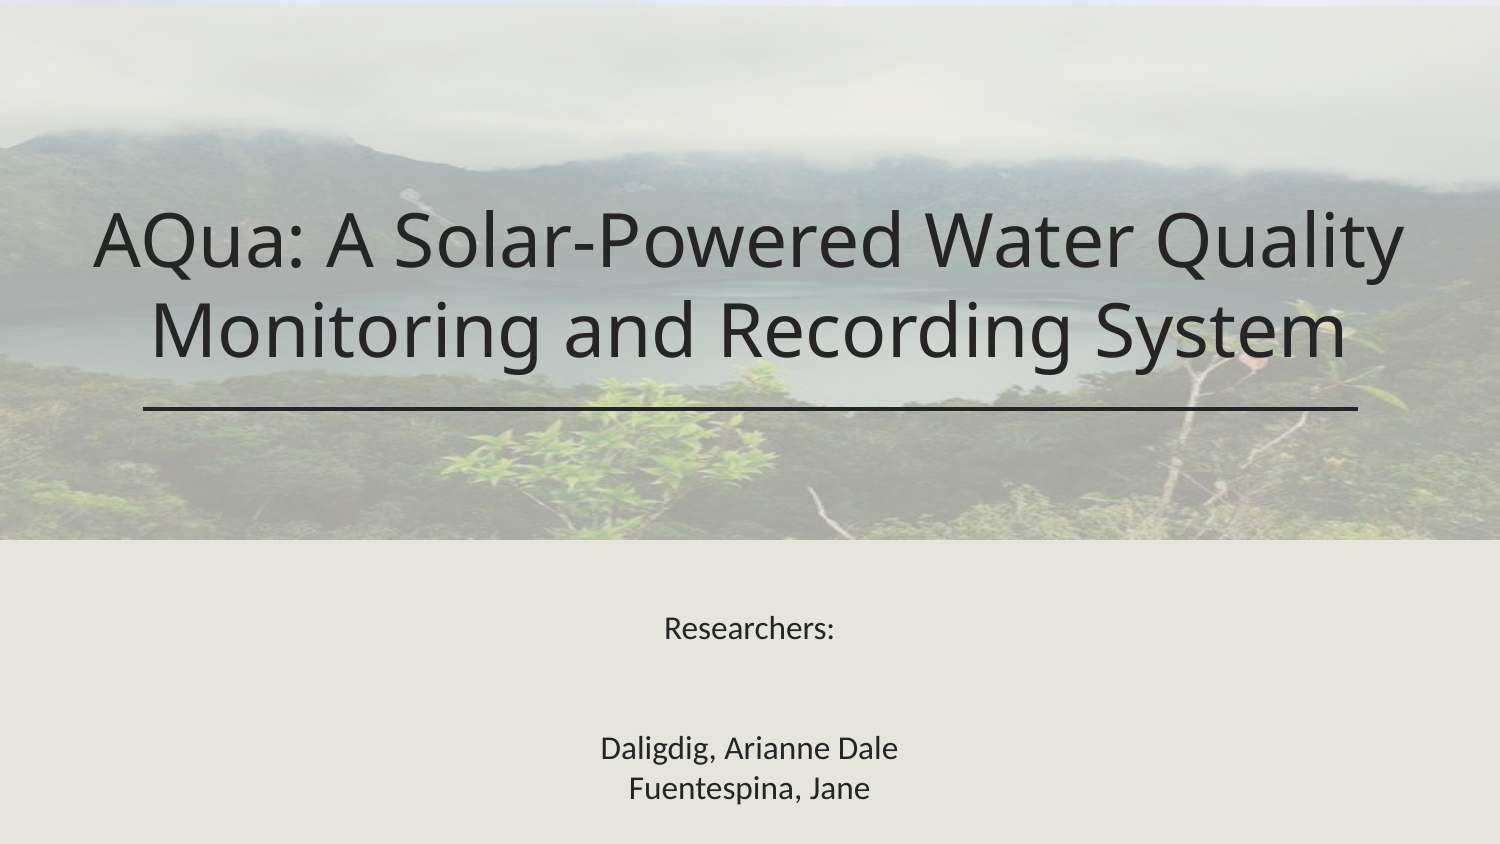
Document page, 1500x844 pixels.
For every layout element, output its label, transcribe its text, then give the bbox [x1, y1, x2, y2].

subtitle Researchers: Daligdig, Arianne Dale Fuentespina, Jane [488, 591, 1011, 837]
picture [0, 0, 1500, 541]
